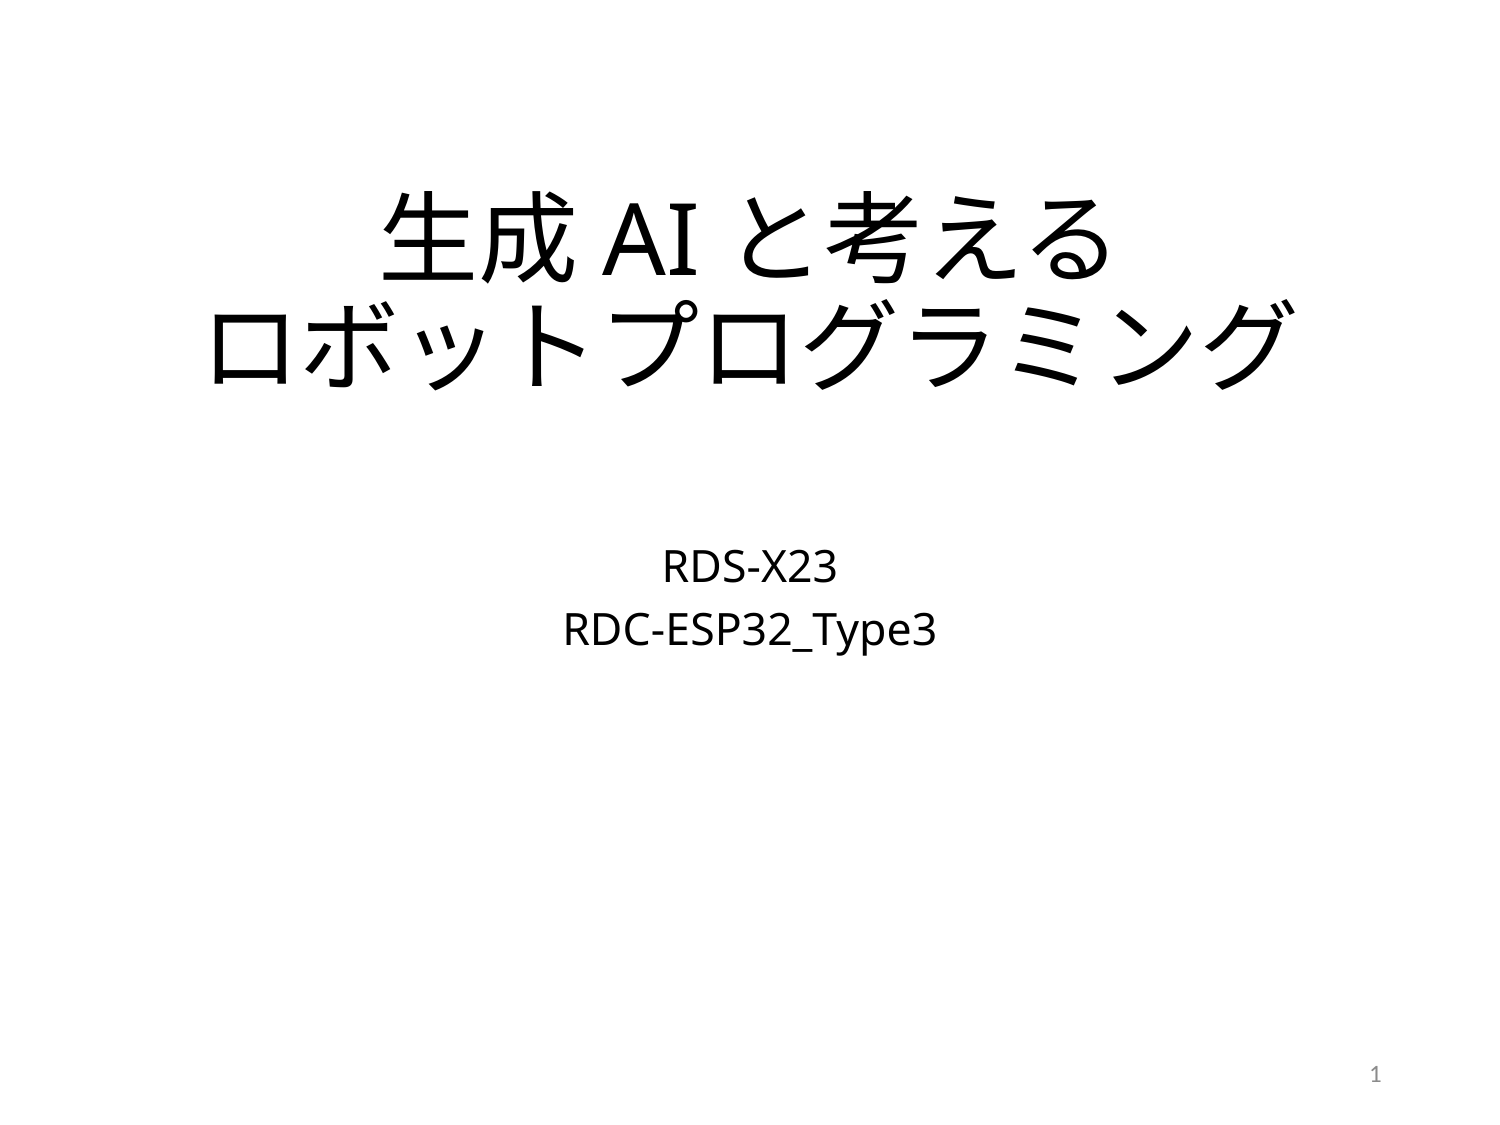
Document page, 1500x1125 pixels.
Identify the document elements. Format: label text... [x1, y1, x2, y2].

slide_number 1 [1059, 1042, 1397, 1103]
subtitle RDS-X23 RDC-ESP32_Type3 [187, 536, 1313, 663]
title 生成AIと考える ロボットプログラミング [112, 152, 1388, 413]
